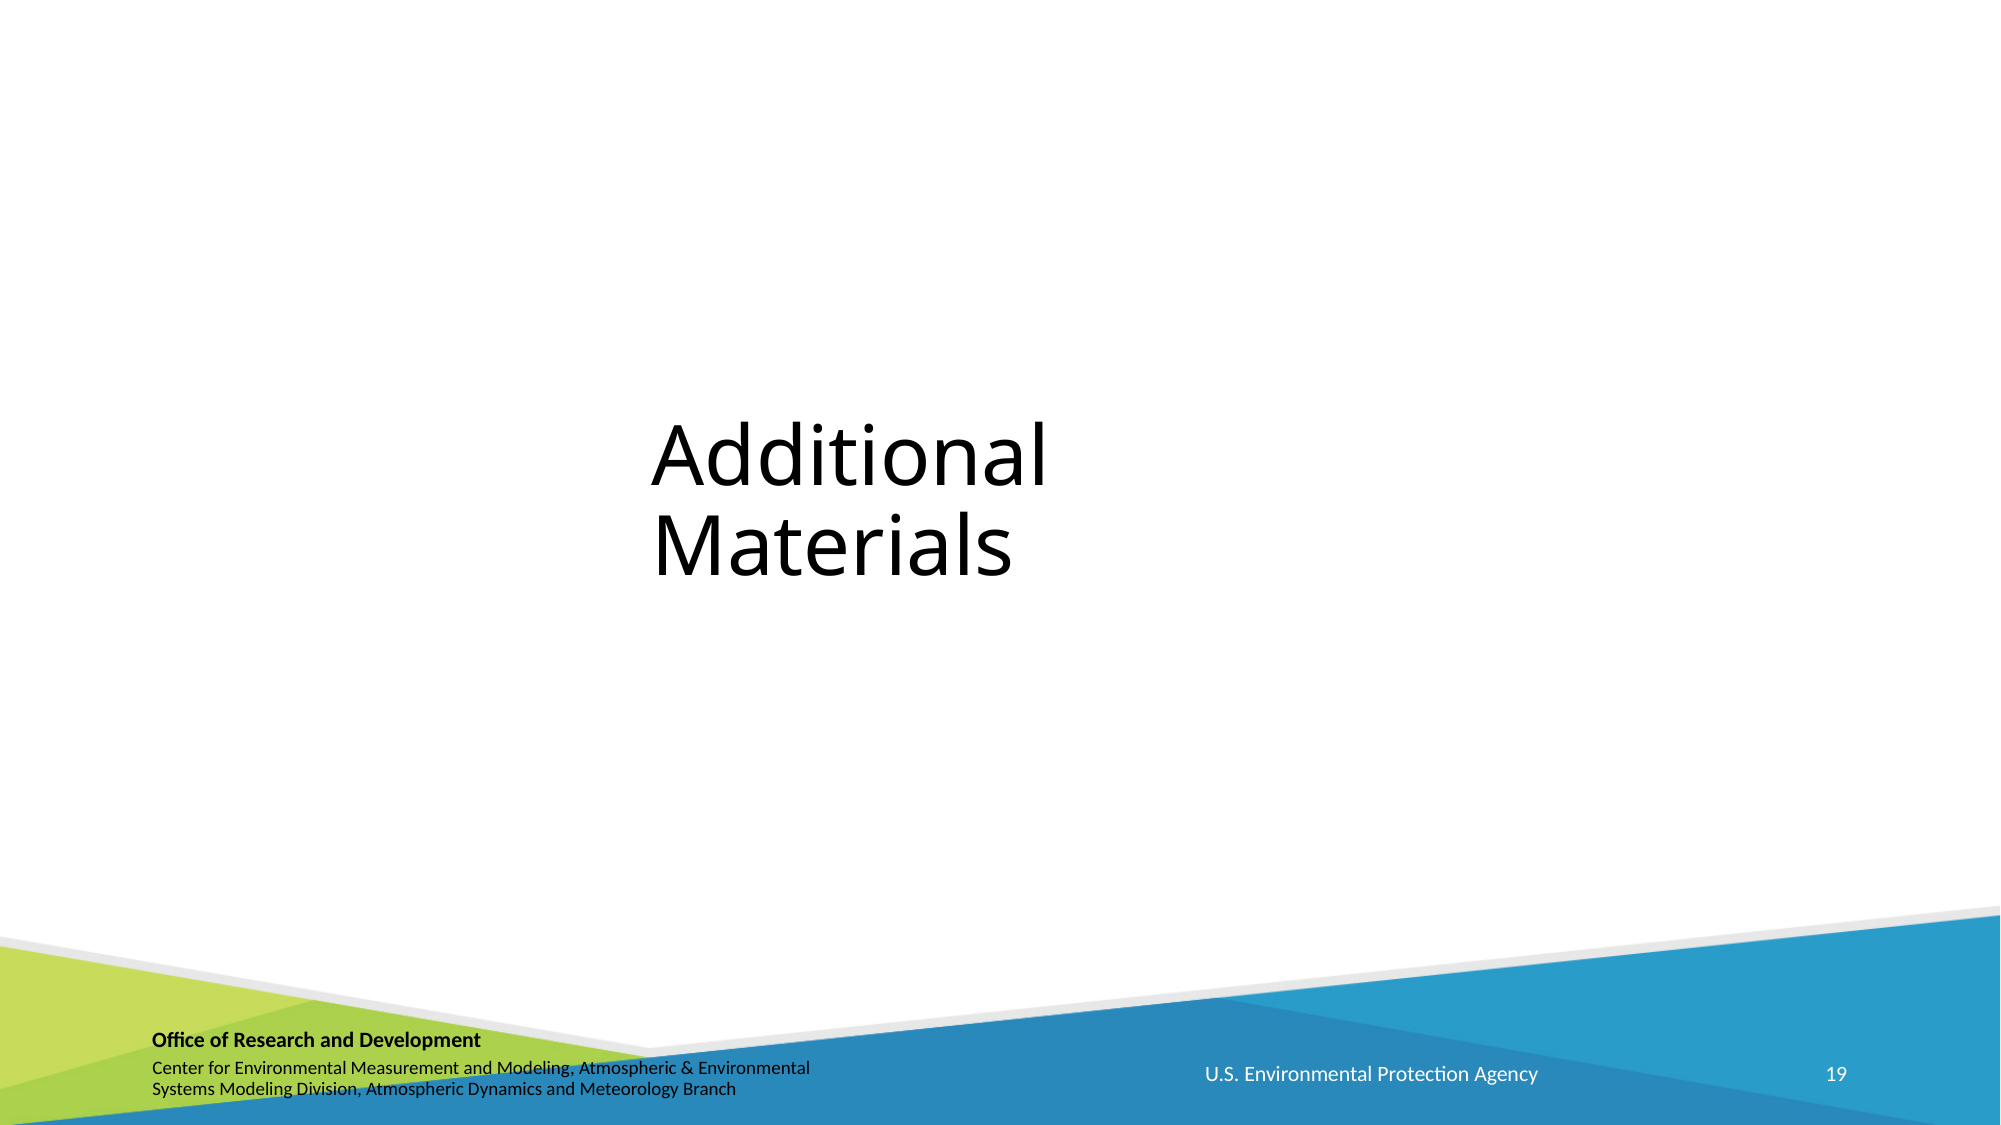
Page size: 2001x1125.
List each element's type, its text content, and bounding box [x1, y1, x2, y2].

footer U.S. Environmental Protection Agency [999, 1042, 1743, 1103]
picture [0, 0, 2001, 1125]
slide_number 19 [1743, 1042, 1863, 1103]
title Additional Materials [636, 395, 1364, 613]
list Center for Environmental Measurement and Modeling, Atmospheric & Environmental Systems Modeling Division, Atmospheric Dynamics and Meteorology Branch [137, 1051, 833, 1112]
